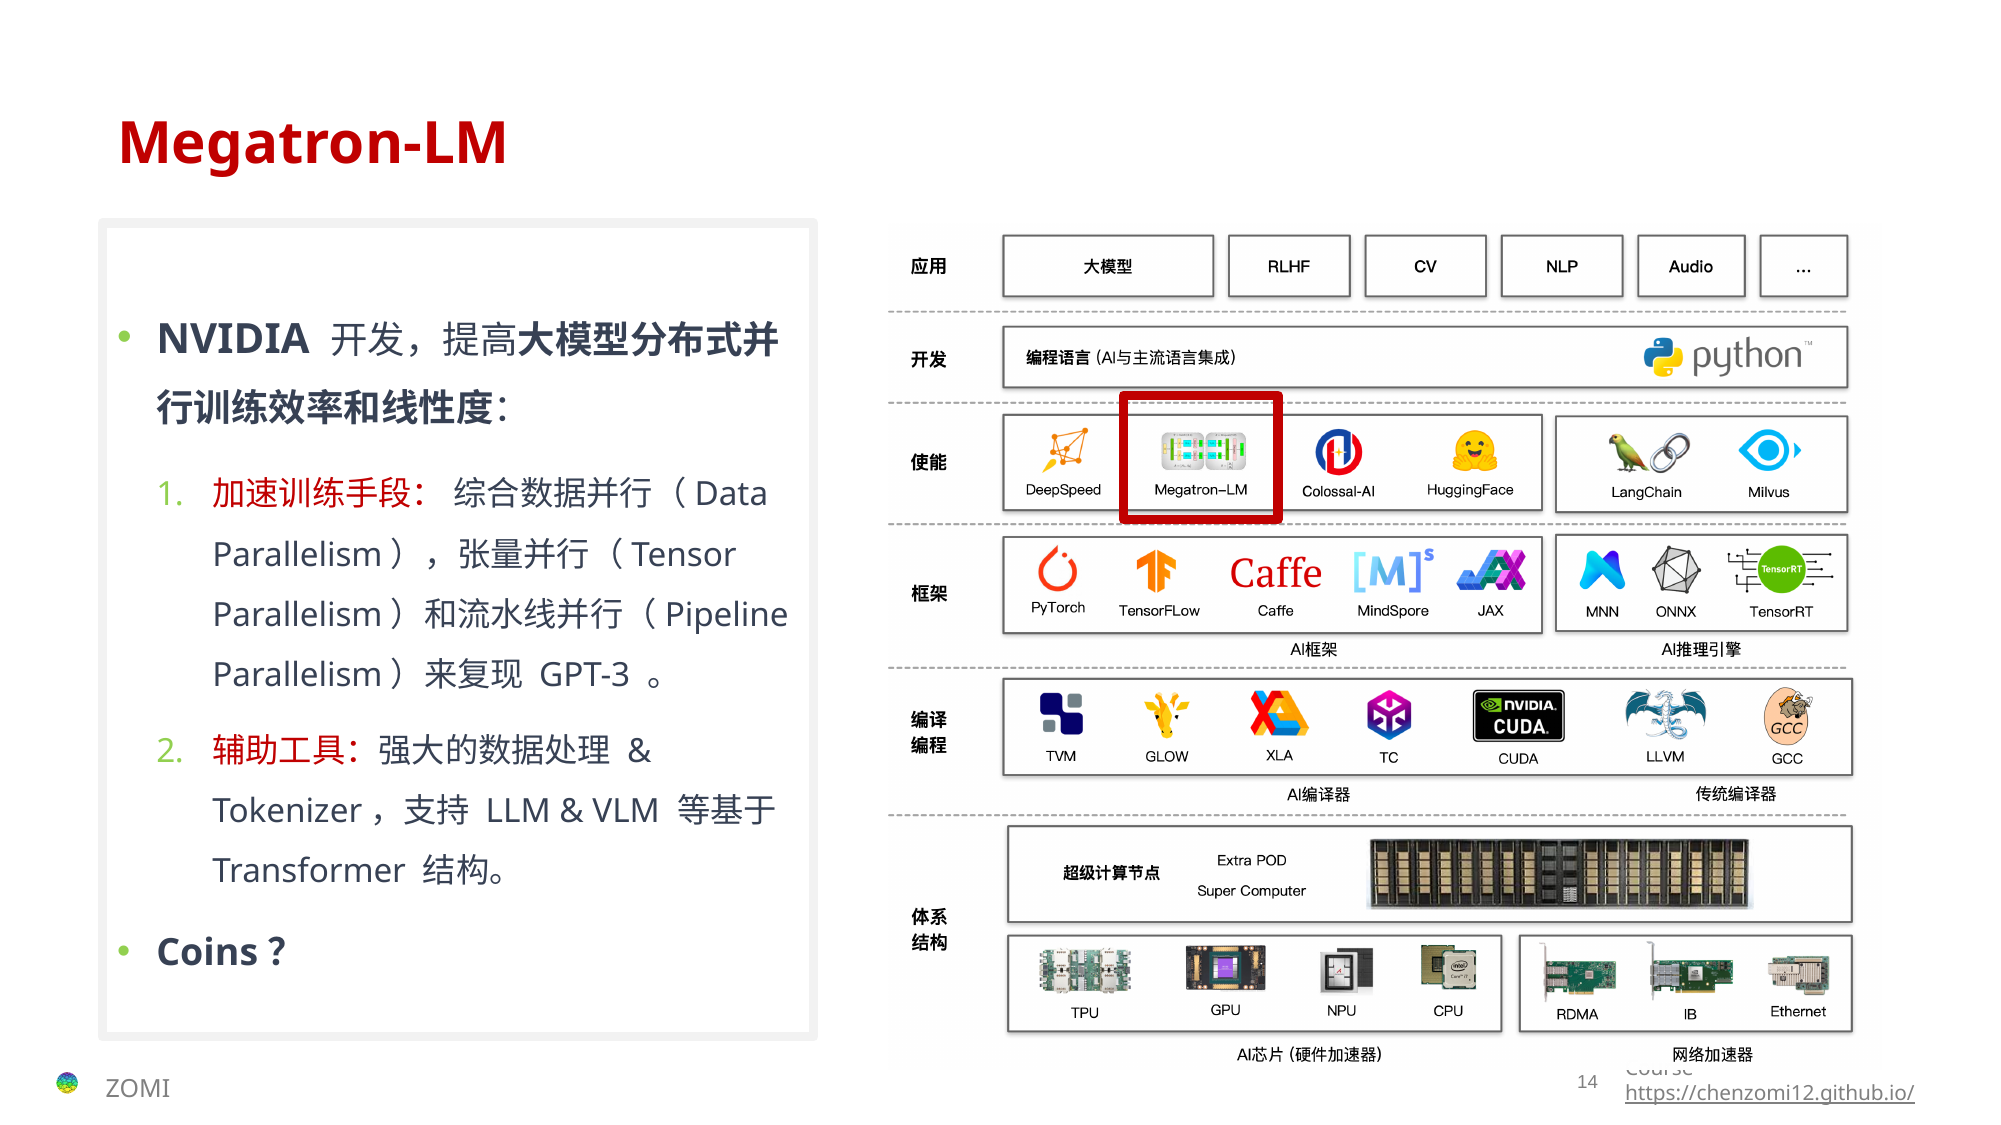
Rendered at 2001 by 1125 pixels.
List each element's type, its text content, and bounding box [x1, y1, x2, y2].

picture [888, 222, 1882, 1070]
list NVIDIA 开发，提高大模型分布式并行训练效率和线性度： 加速训练手段： 综合数据并行（Data Parallelism），张量并行（Tensor Parallelism）和流水线并行（Pipeline Parallelism）来复现 GPT-3 。 辅助工具：强大的数据处理 & Tokenizer，支持 LLM & VLM 等基于 Transformer 结构。 Coins？ [102, 223, 814, 1037]
picture [57, 1073, 77, 1093]
title Megatron-LM [102, 91, 1901, 189]
